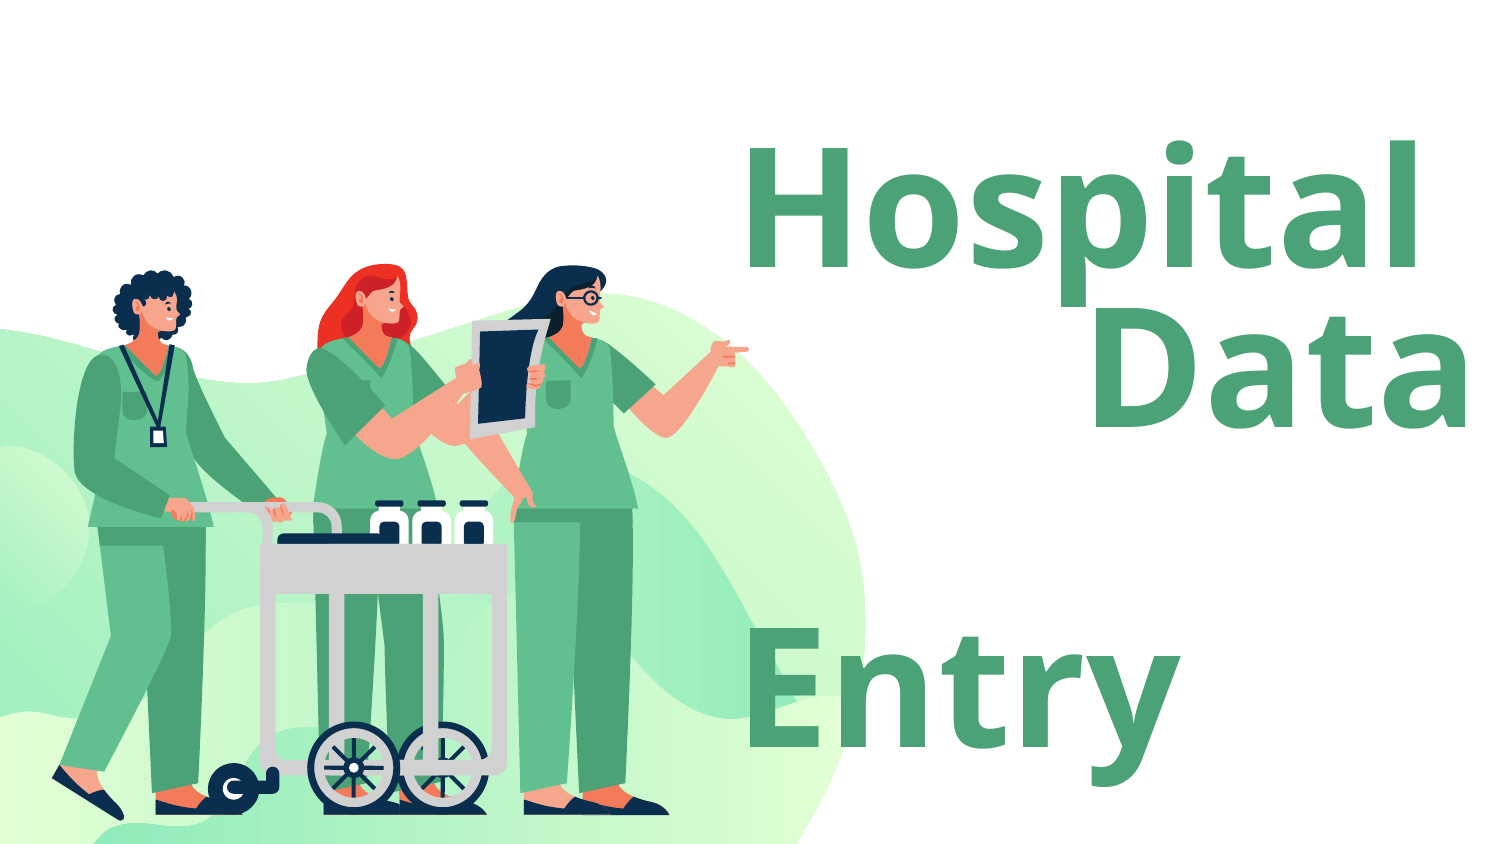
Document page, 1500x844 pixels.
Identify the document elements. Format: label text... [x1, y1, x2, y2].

title Hospital Data Entry [720, 124, 1500, 669]
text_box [51, 263, 751, 821]
